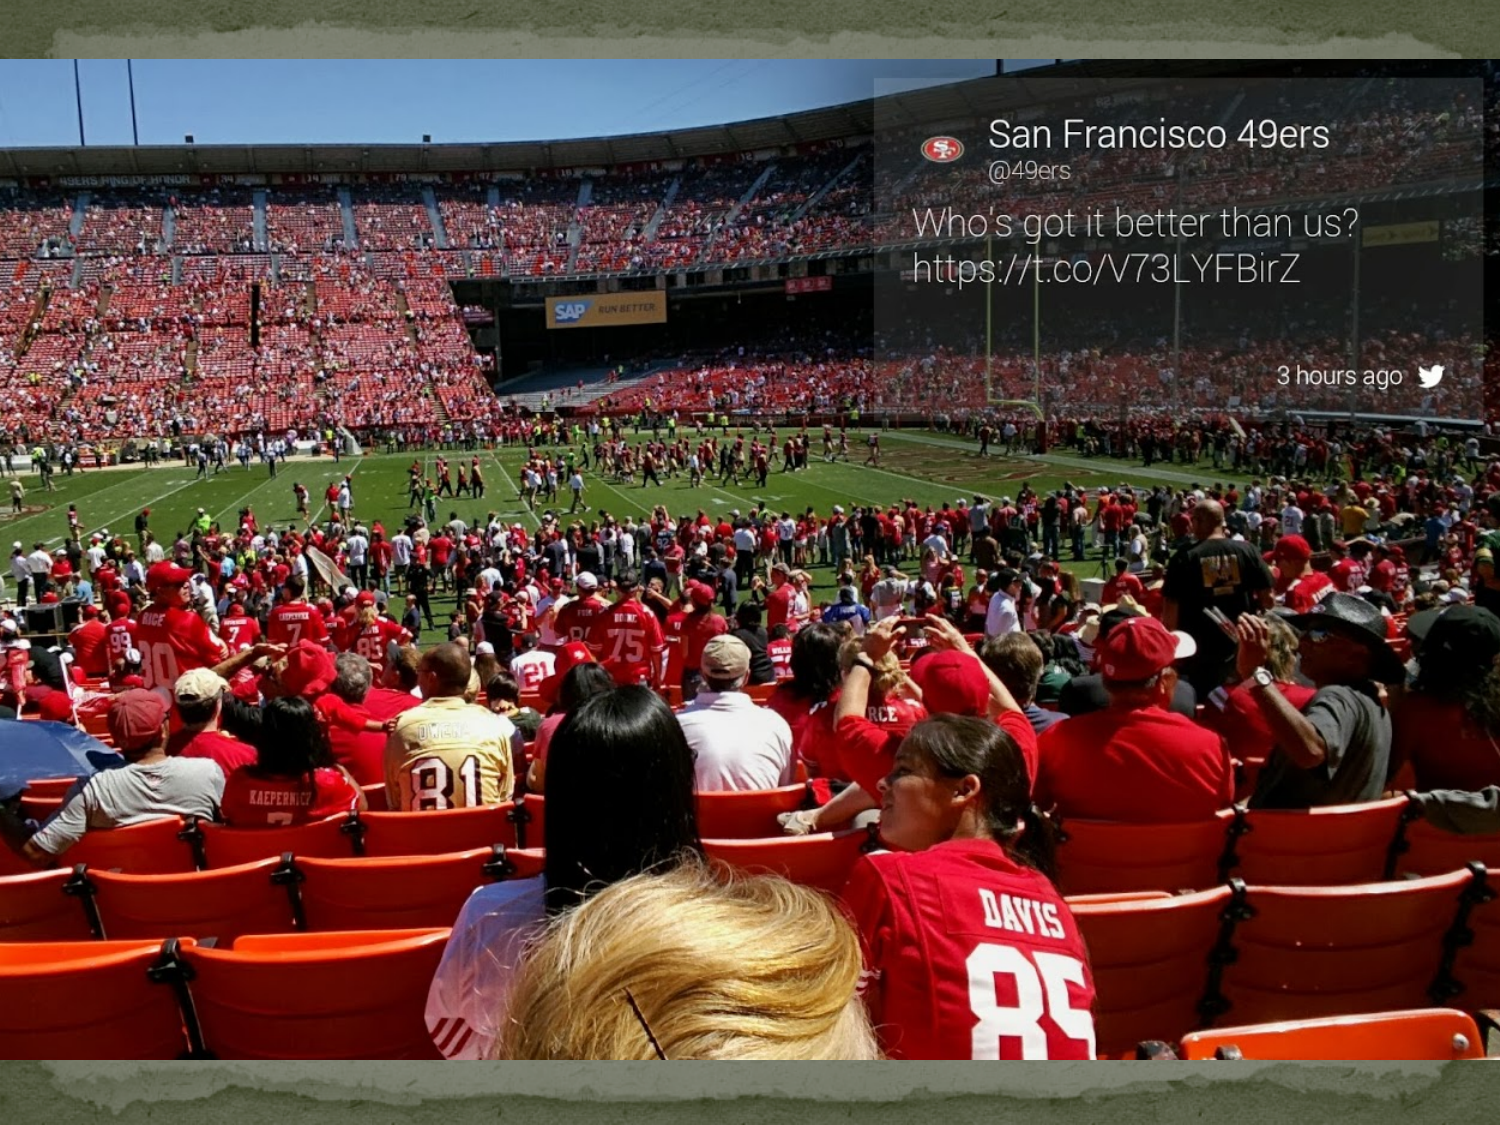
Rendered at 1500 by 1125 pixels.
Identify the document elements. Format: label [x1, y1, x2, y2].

picture [0, 59, 1500, 1060]
